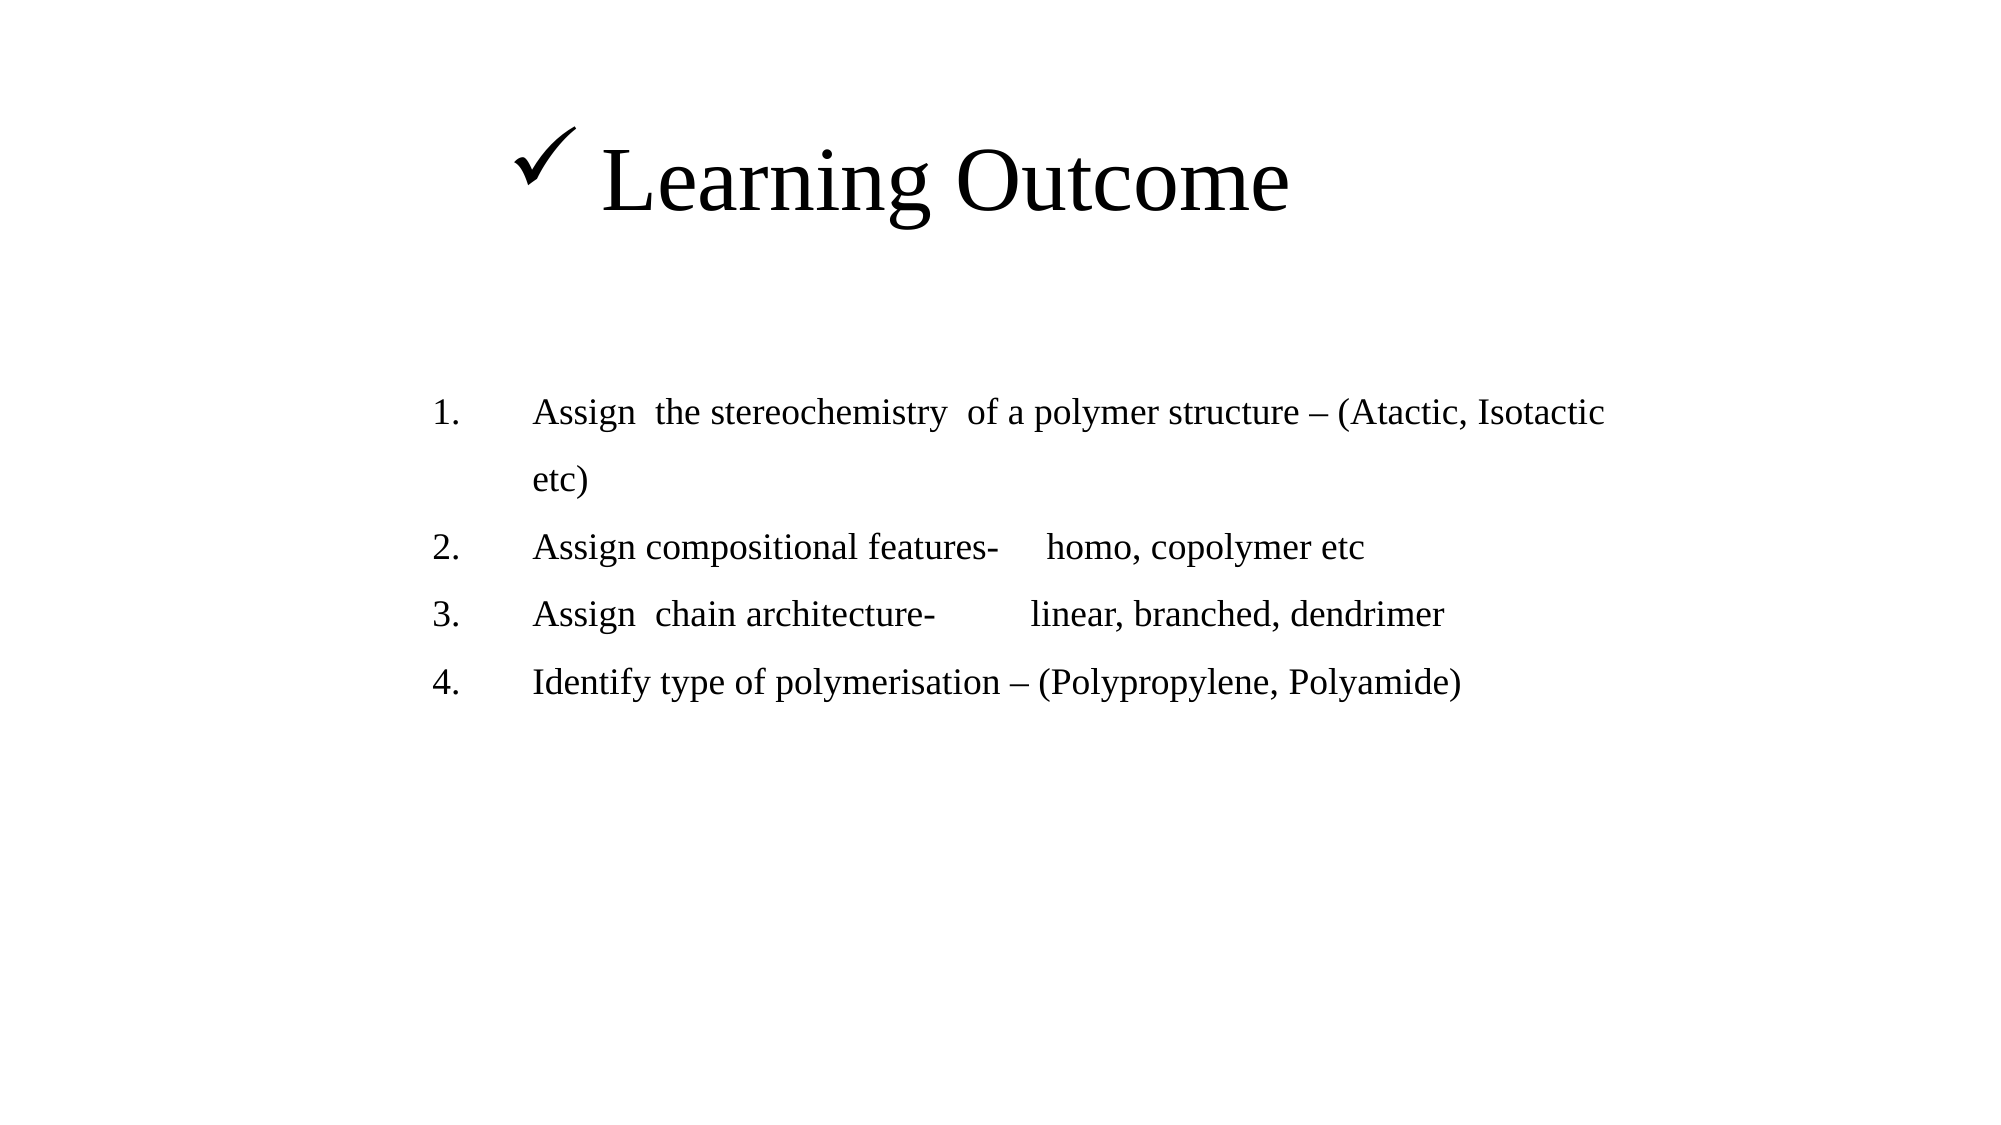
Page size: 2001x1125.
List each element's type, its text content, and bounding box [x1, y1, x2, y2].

text_box Assign the stereochemistry of a polymer structure – (Atactic, Isotactic etc) Assign compositional features- homo, copolymer etc Assign chain architecture- linear, branched, dendrimer Identify type of polymerisation – (Polypropylene, Polyamide) [417, 356, 1645, 709]
title Learning Outcome [492, 87, 1570, 275]
